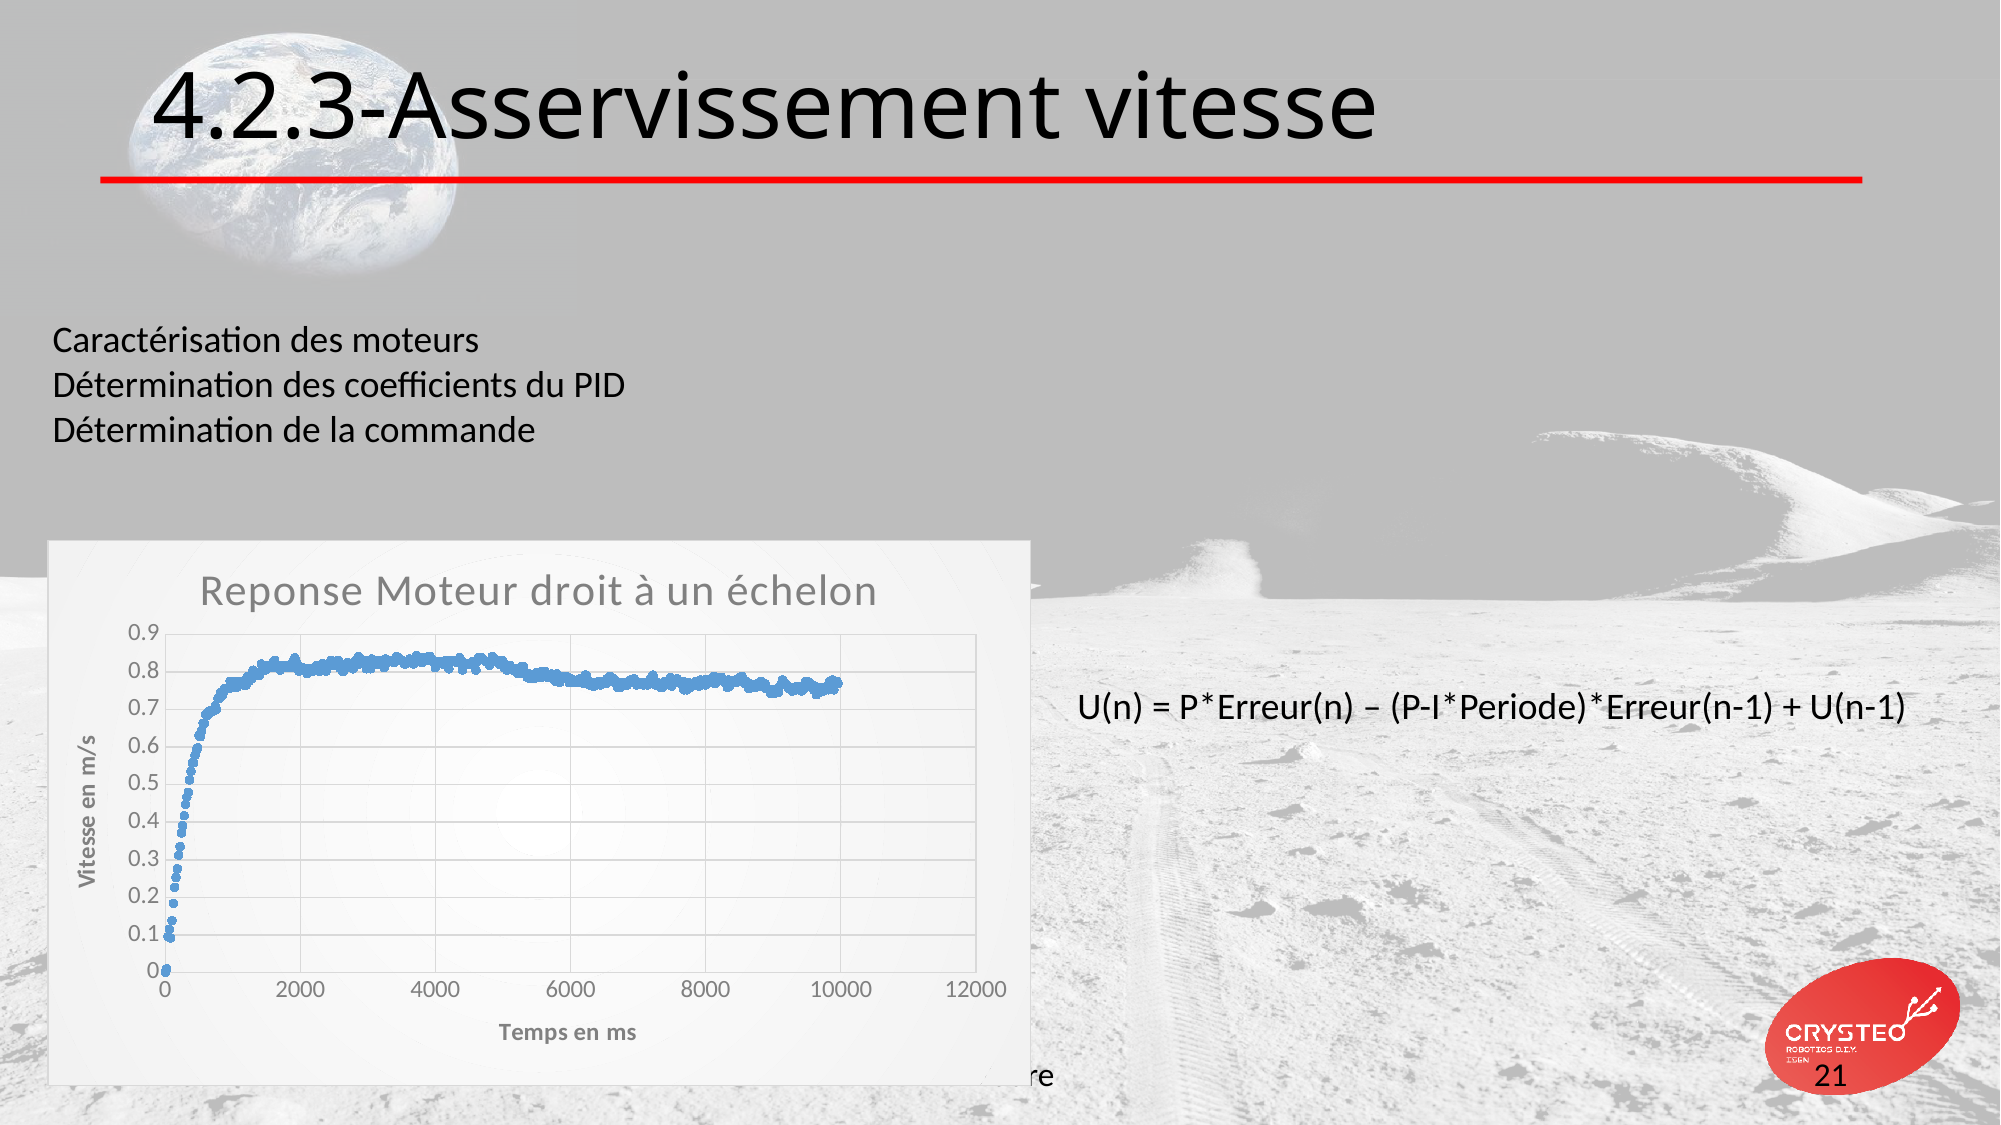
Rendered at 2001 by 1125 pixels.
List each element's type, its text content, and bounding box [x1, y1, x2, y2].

text_box Caractérisation des moteurs Détermination des coefficients du PID Détermination de la commande [37, 307, 821, 593]
text_box [90, 235, 1928, 297]
footer El Padre [662, 1042, 1338, 1103]
text_box 4.2.3-Asservissement vitesse [137, 181, 1863, 218]
chart [47, 539, 1032, 1087]
text_box U(n) = P*Erreur(n) – (P-I*Periode)*Erreur(n-1) + U(n-1) [1062, 674, 2000, 735]
slide_number 21 [1412, 1042, 1863, 1103]
text_box 4.2.3-Asservissement vitesse [137, 0, 1863, 179]
picture [1765, 958, 1960, 1095]
